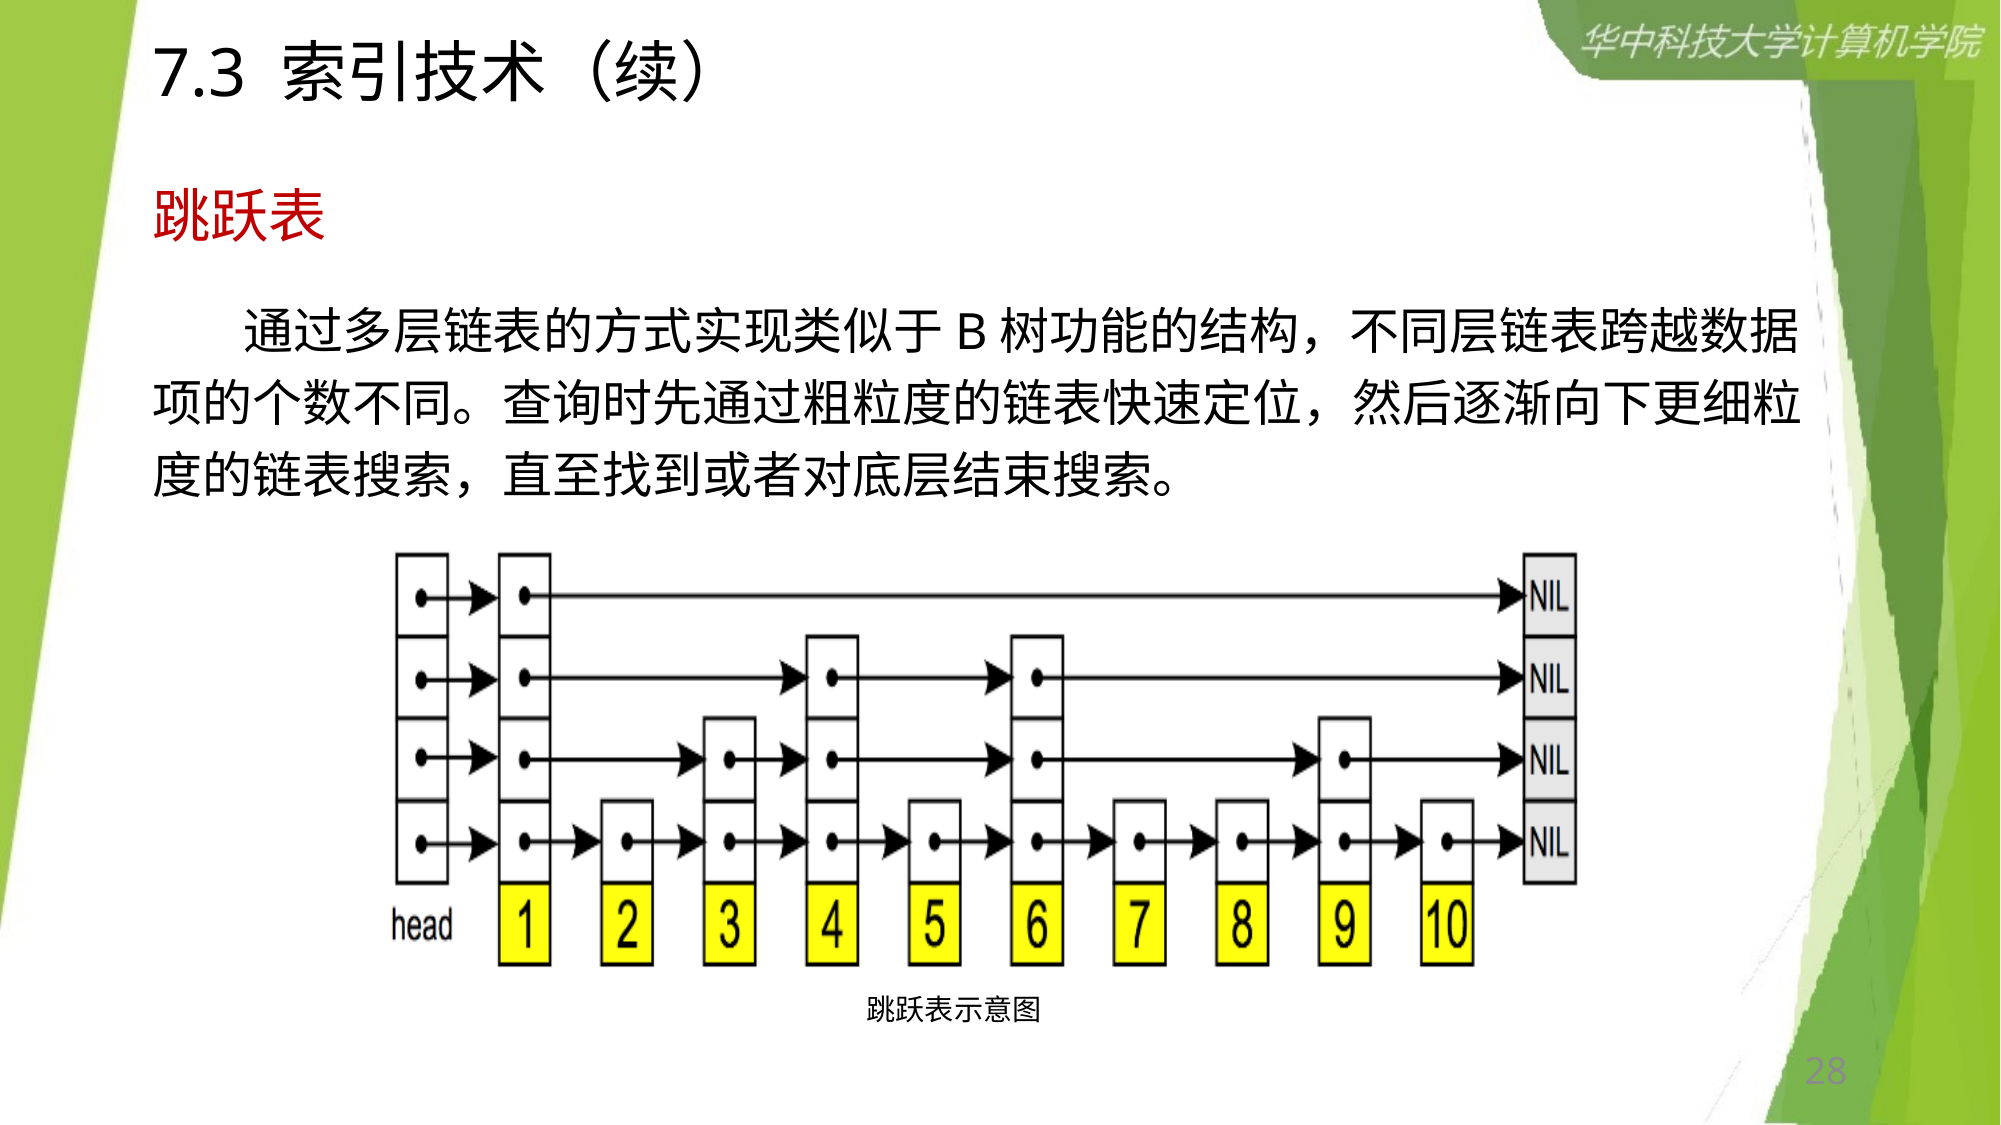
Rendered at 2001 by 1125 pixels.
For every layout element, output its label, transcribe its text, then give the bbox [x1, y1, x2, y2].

picture [0, 0, 2001, 1125]
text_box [389, 543, 1588, 1125]
slide_number 28 [1588, 1042, 1863, 1103]
list 跳跃表 [137, 157, 1863, 281]
text_box 通过多层链表的方式实现类似于B树功能的结构，不同层链表跨越数据项的个数不同。查询时先通过粗粒度的链表快速定位，然后逐渐向下更细粒度的链表搜索，直至找到或者对底层结束搜索。 [137, 280, 1840, 544]
title 7.3 索引技术（续） [137, 20, 1863, 131]
